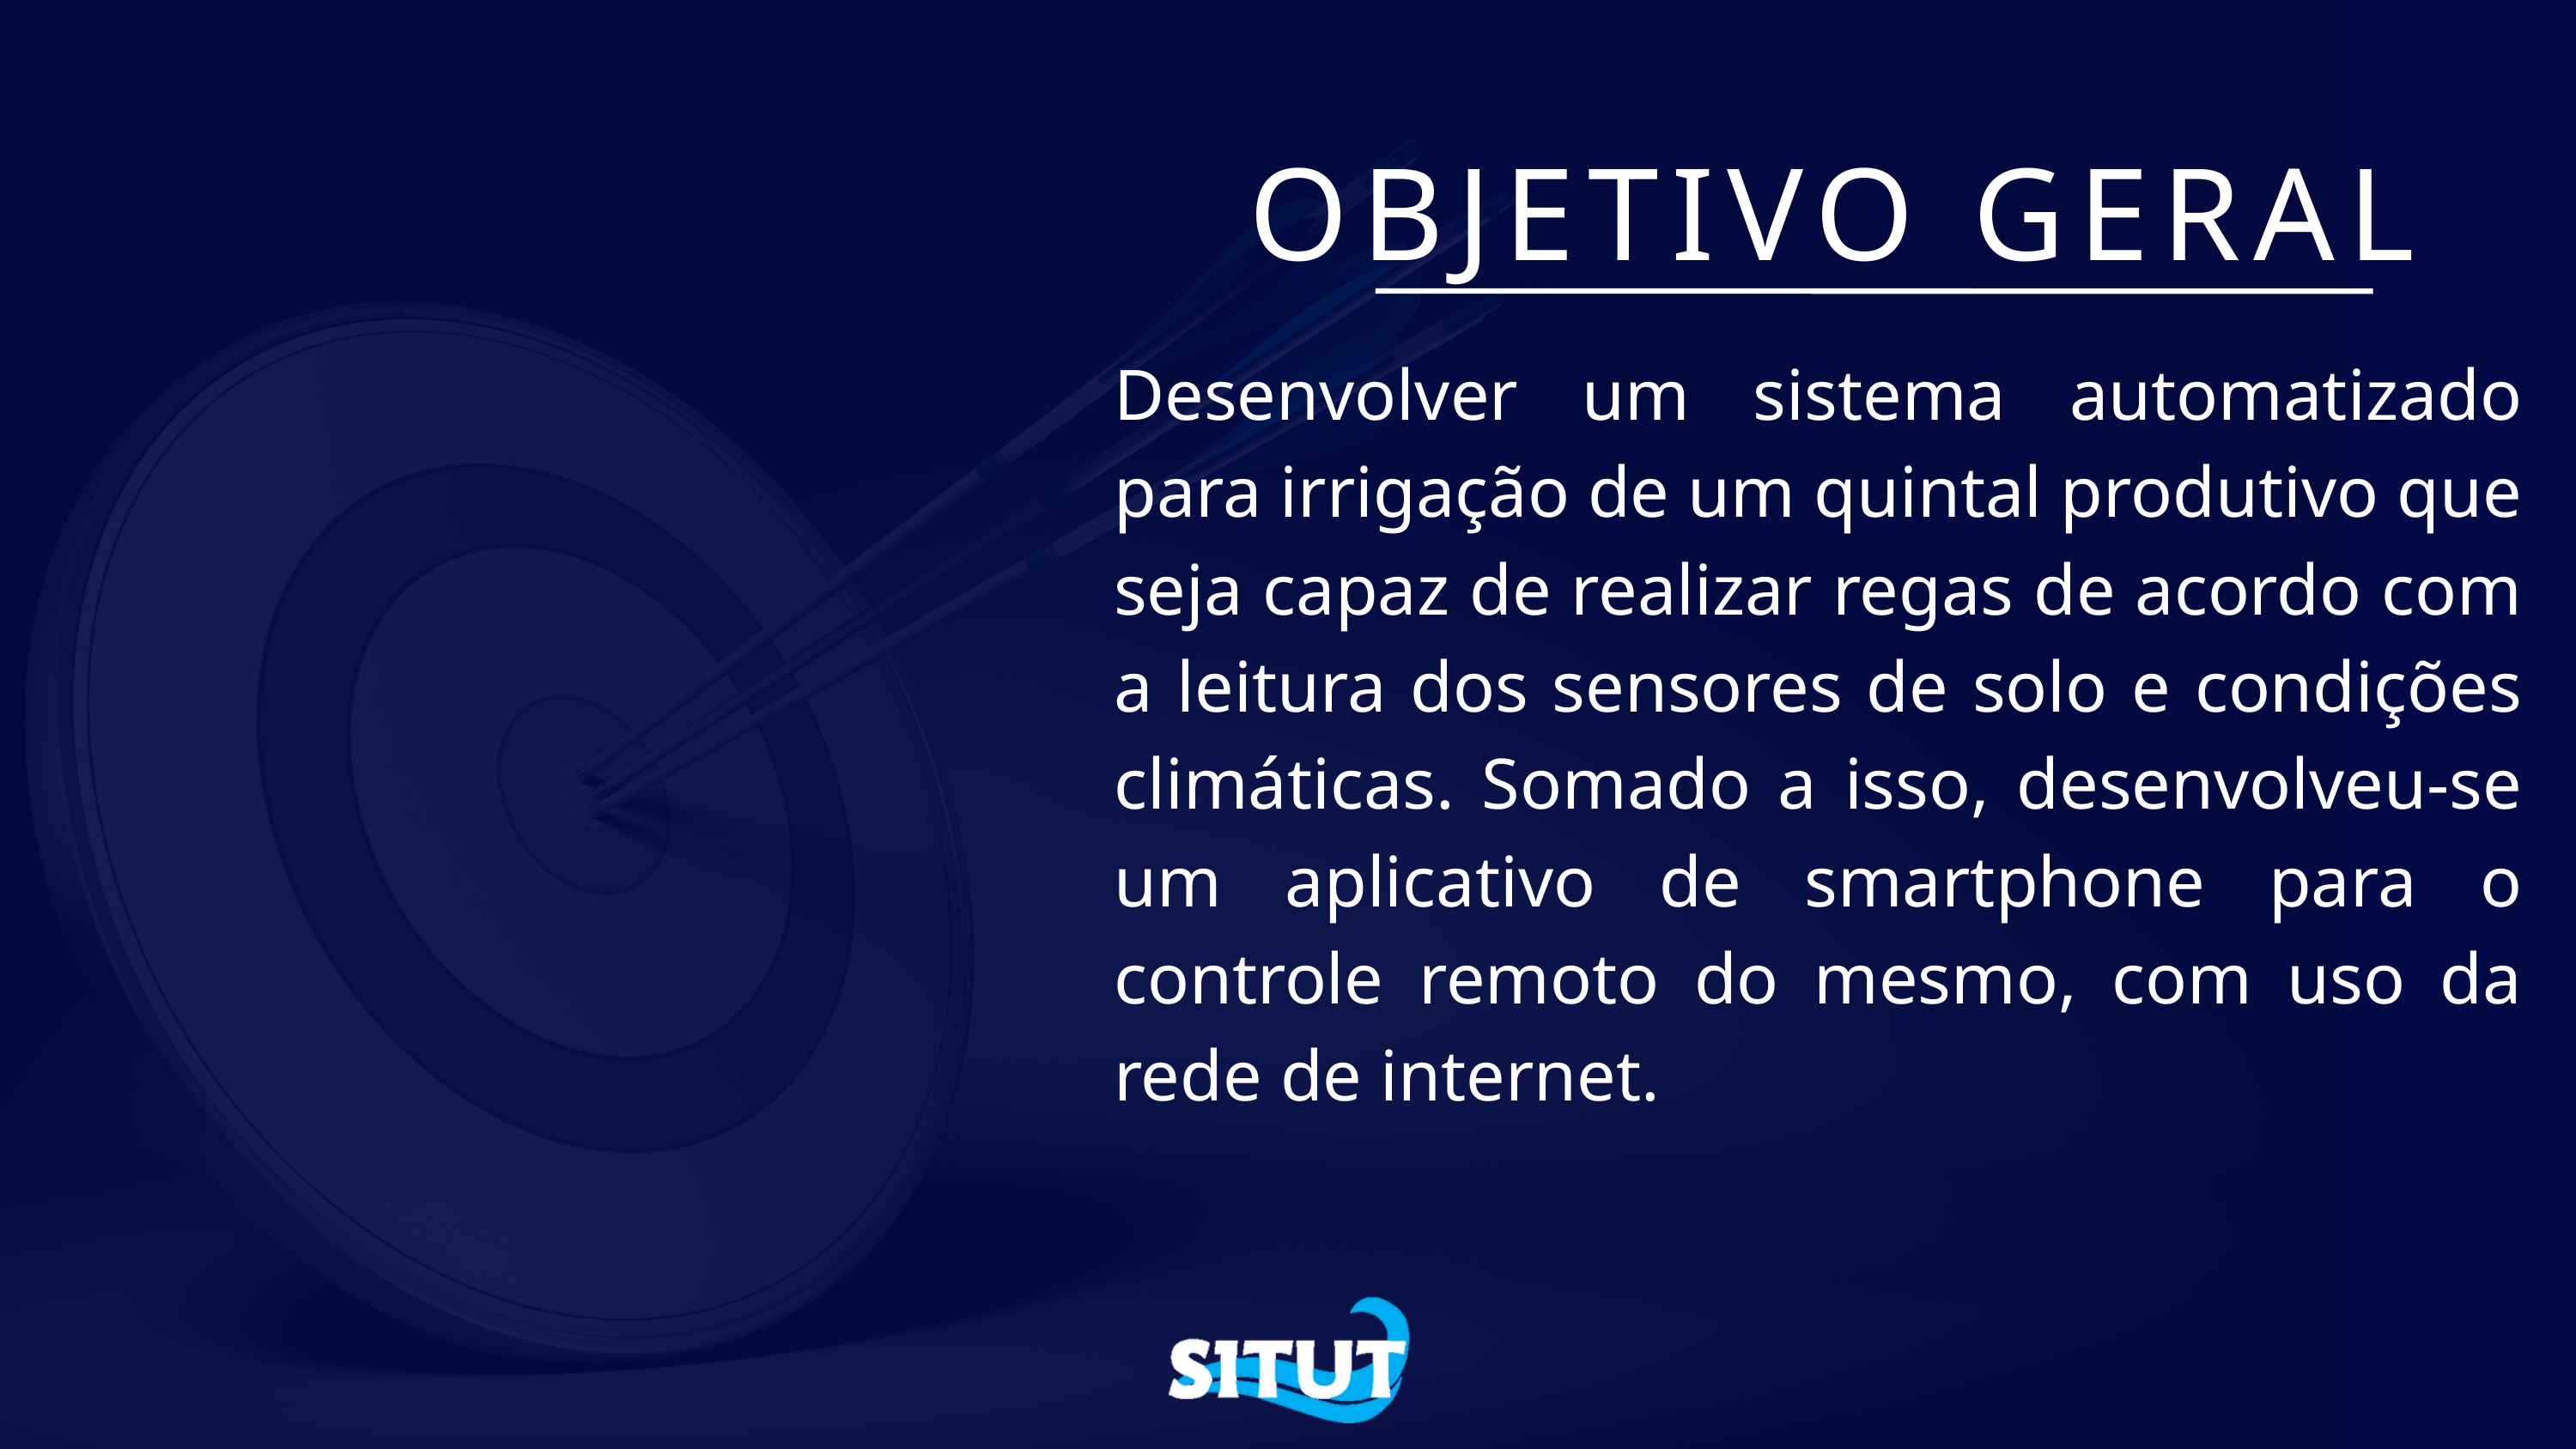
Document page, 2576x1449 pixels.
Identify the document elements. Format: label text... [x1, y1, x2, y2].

text_box OBJETIVO GERAL [1142, 136, 2524, 287]
text_box [0, 0, 2342, 1449]
text_box Desenvolver um sistema automatizado para irrigação de um quintal produtivo que seja capaz de realizar regas de acordo com a leitura dos sensores de solo e condições climáticas. Somado a isso, desenvolveu-se um aplicativo de smartphone para o controle remoto do mesmo, com uso da rede de internet. [1114, 336, 2524, 1115]
text_box [1142, 1279, 1434, 1423]
